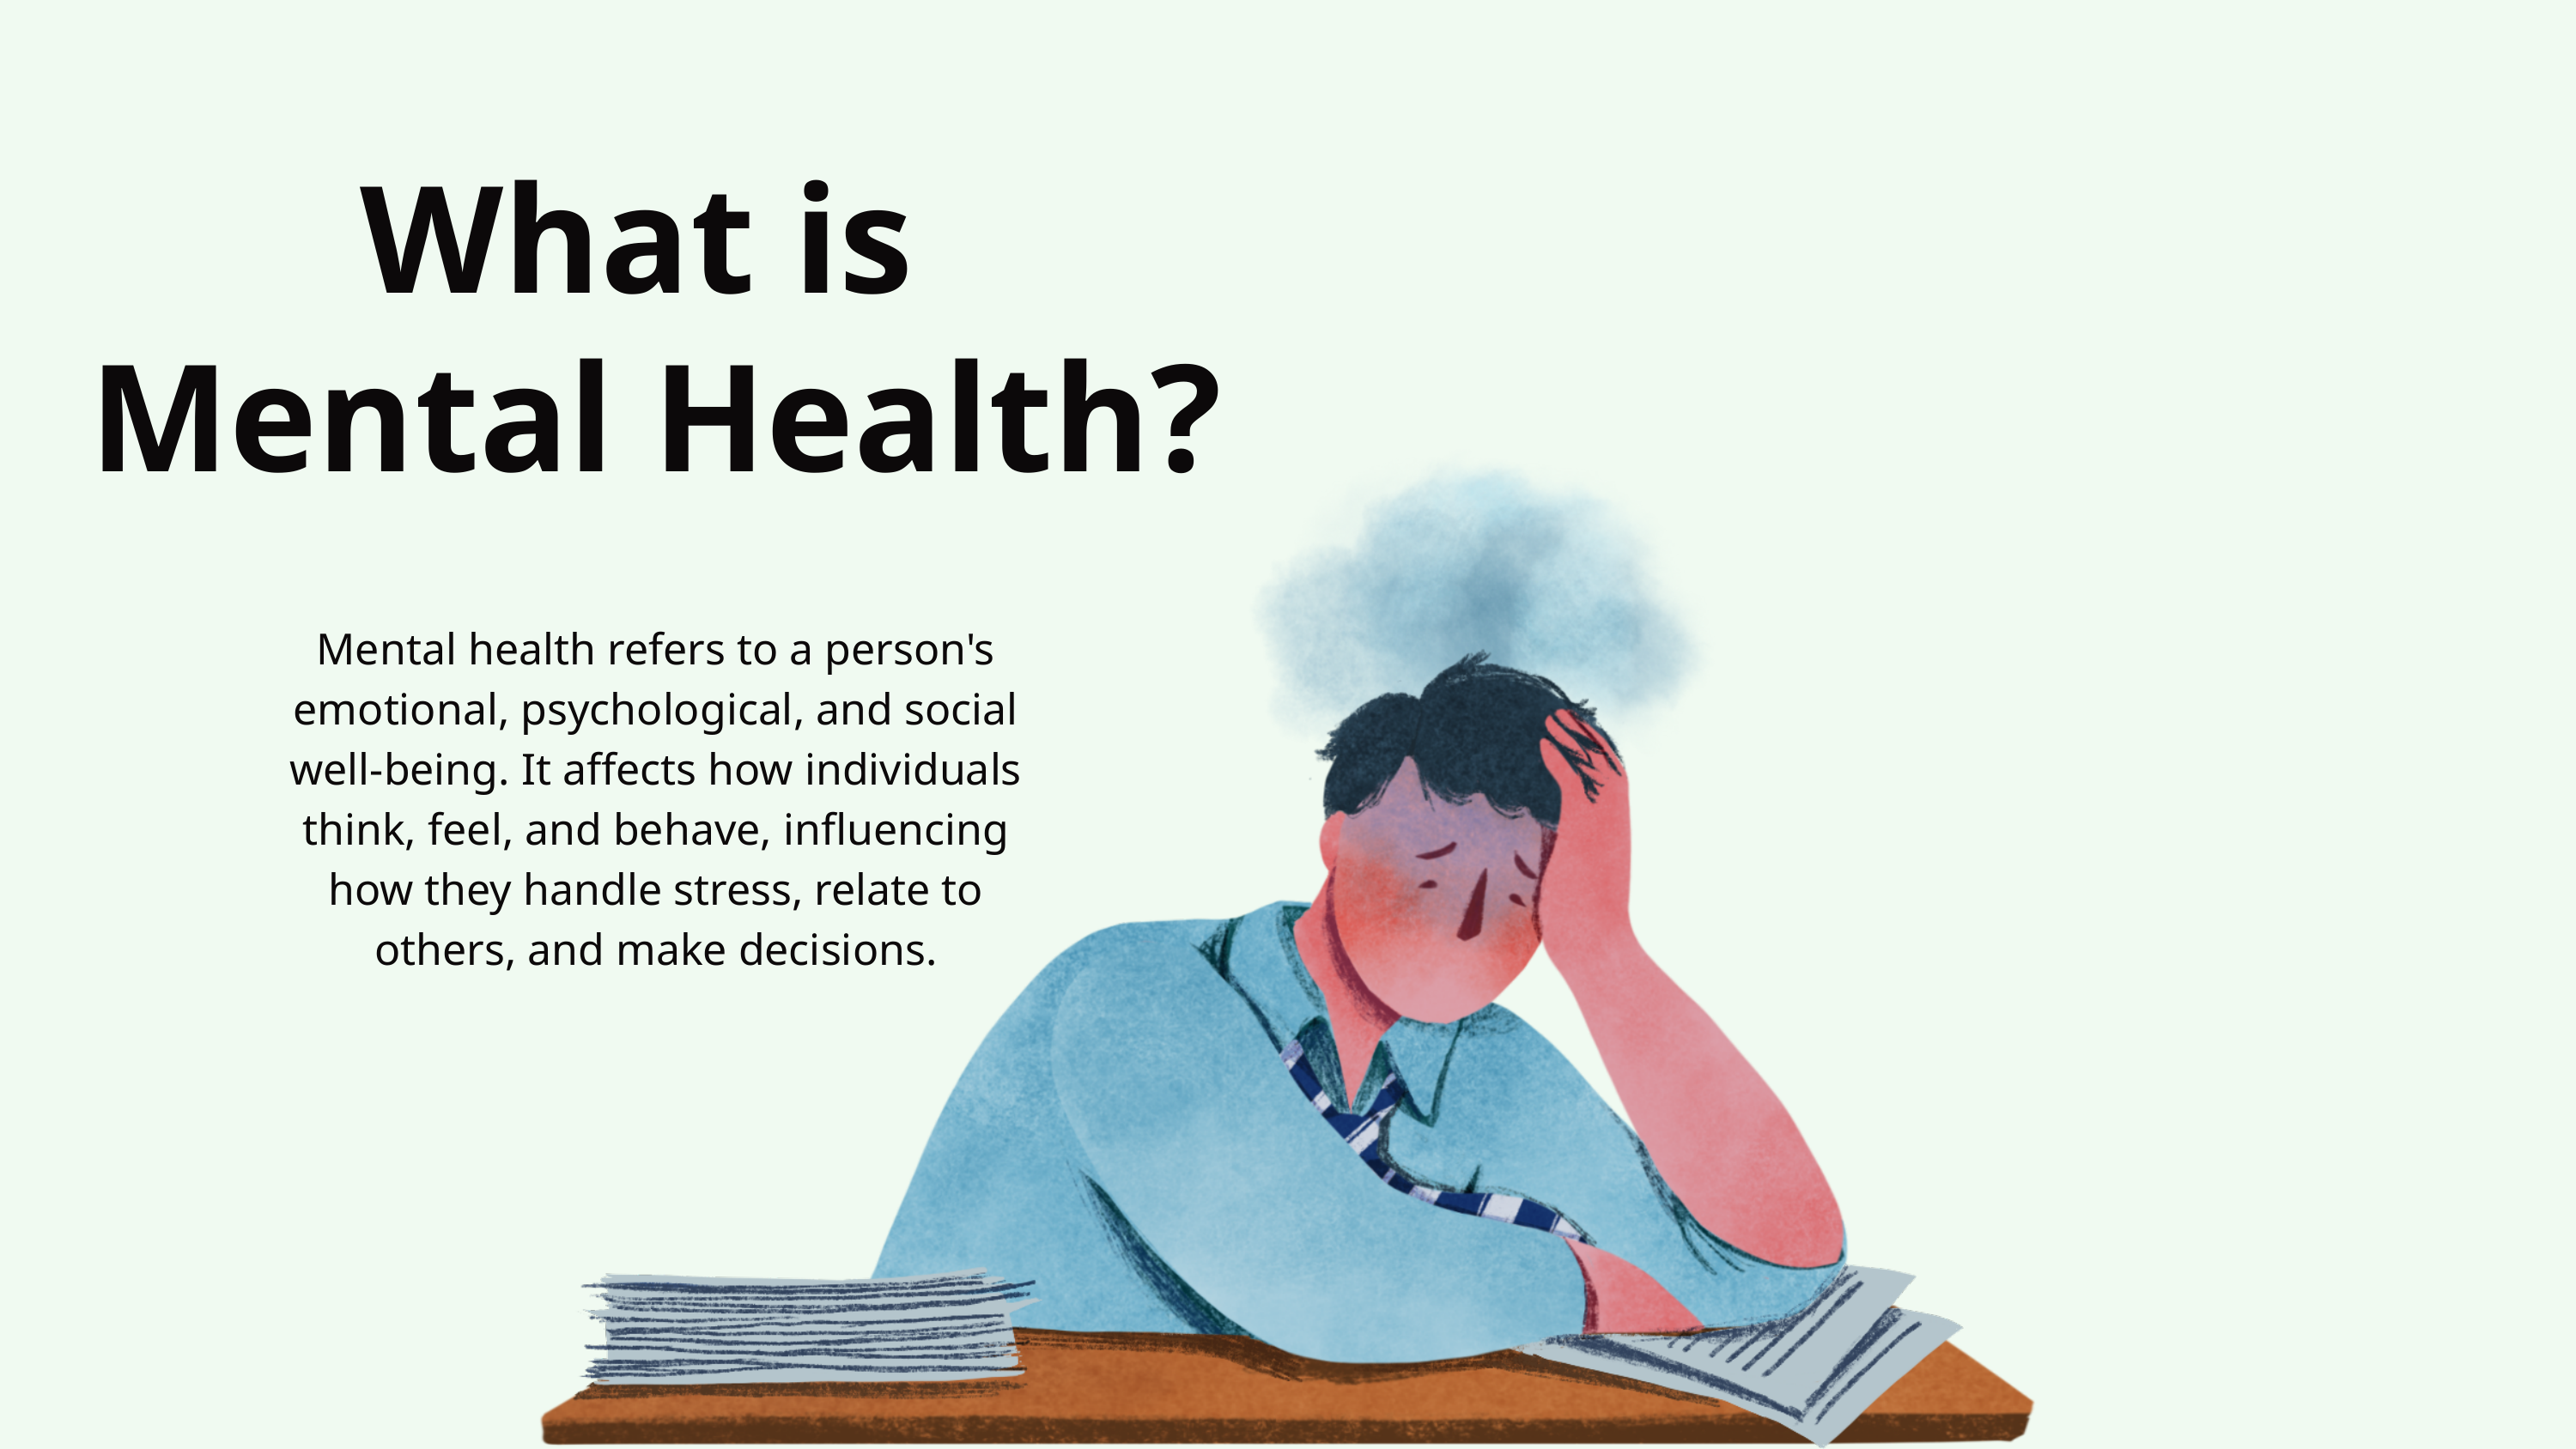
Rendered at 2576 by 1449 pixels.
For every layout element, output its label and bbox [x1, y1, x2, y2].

text_box [70, 144, 1242, 1022]
text_box [539, 447, 2037, 1449]
